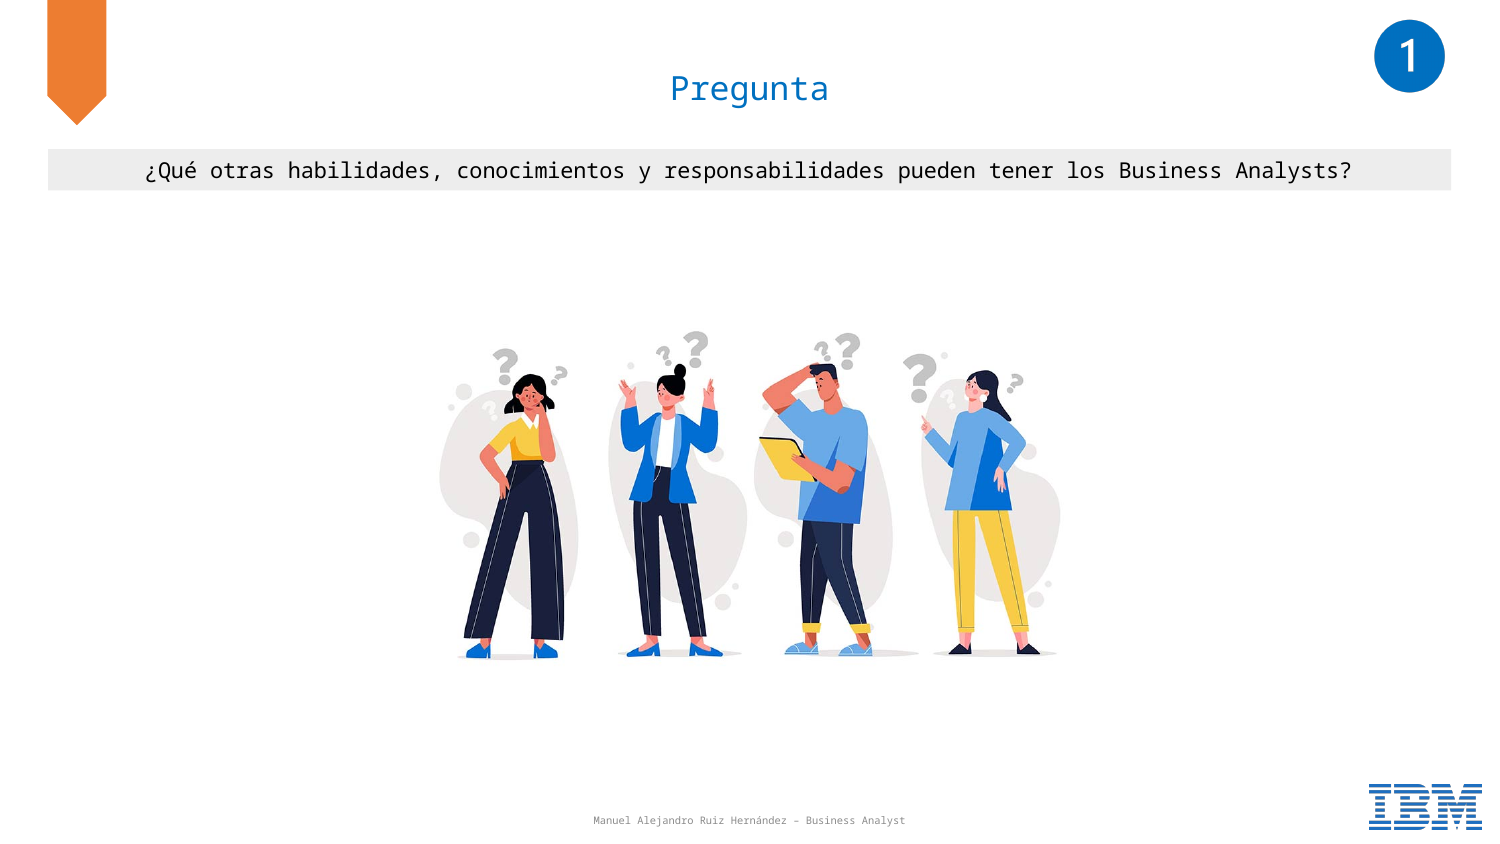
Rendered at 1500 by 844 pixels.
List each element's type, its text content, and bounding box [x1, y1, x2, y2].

picture [414, 300, 1085, 695]
text_box Pregunta [271, 60, 1228, 115]
picture [1369, 784, 1482, 830]
text_box ¿Qué otras habilidades, conocimientos y responsabilidades pueden tener los Business Analysts? [48, 149, 1452, 191]
picture [1365, 10, 1454, 102]
footer Manuel Alejandro Ruiz Hernández – Business Analyst [496, 797, 1004, 843]
text_box [46, 0, 108, 127]
